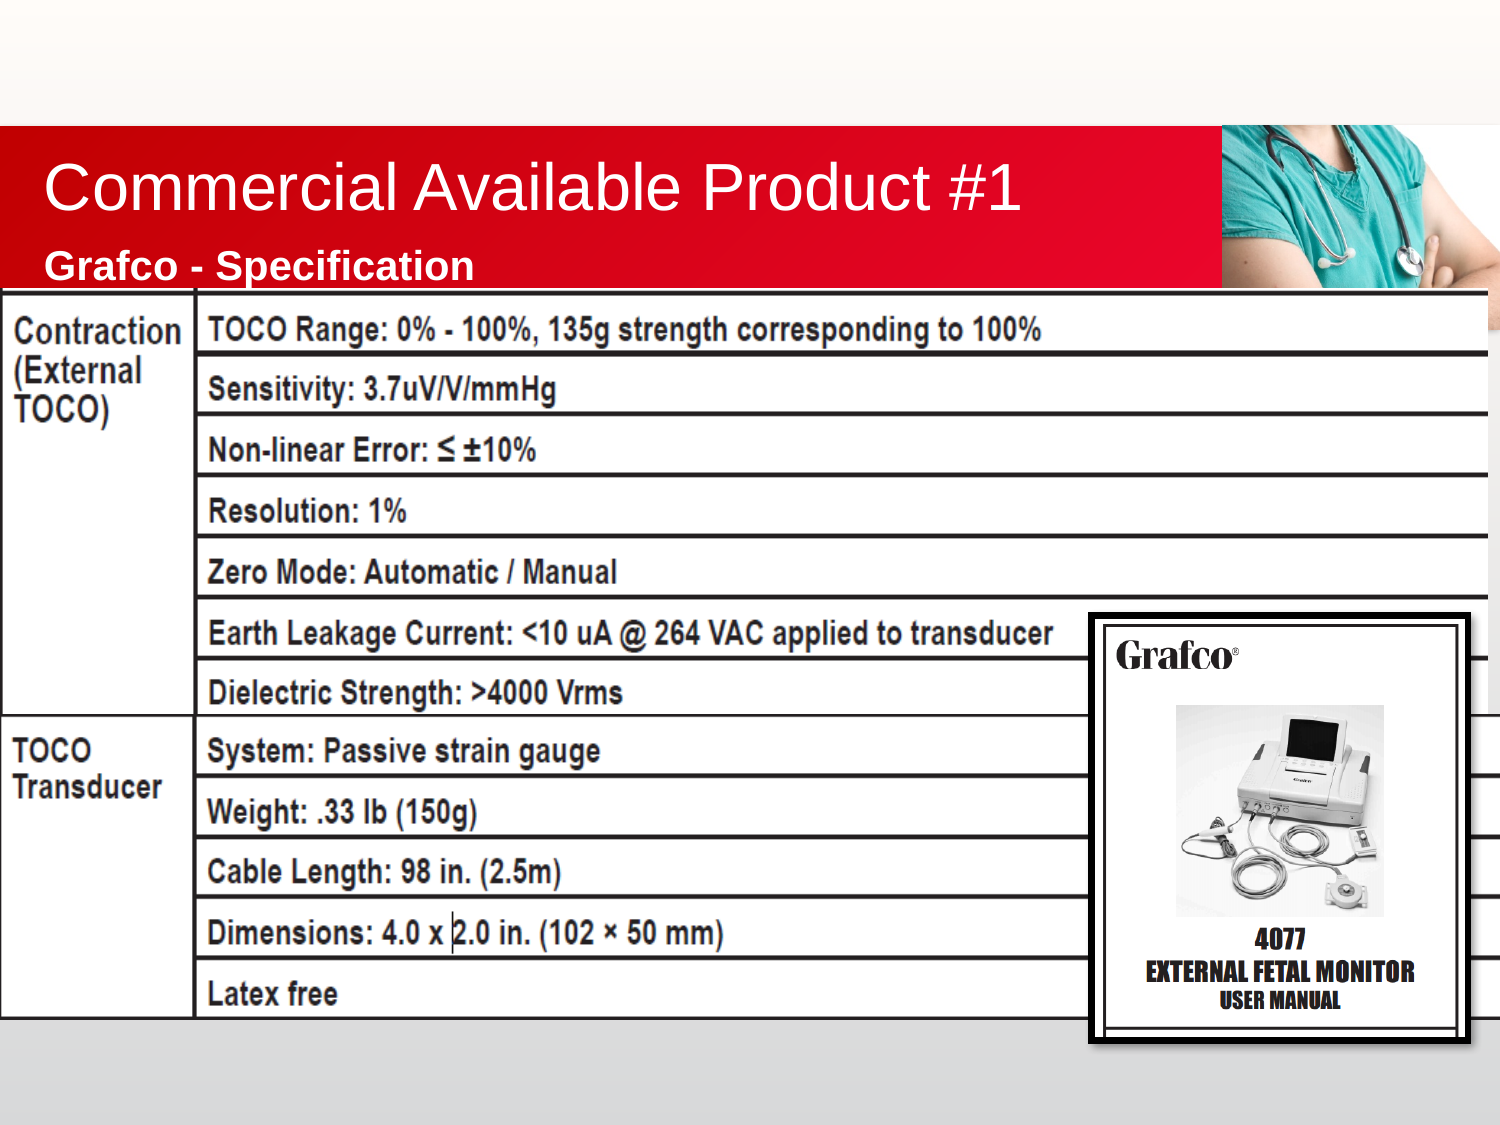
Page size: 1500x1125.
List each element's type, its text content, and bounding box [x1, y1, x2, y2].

title Commercial Available Product #1 [29, 136, 1060, 230]
list Grafco - Specification [29, 237, 1094, 286]
picture [0, 125, 1500, 1038]
